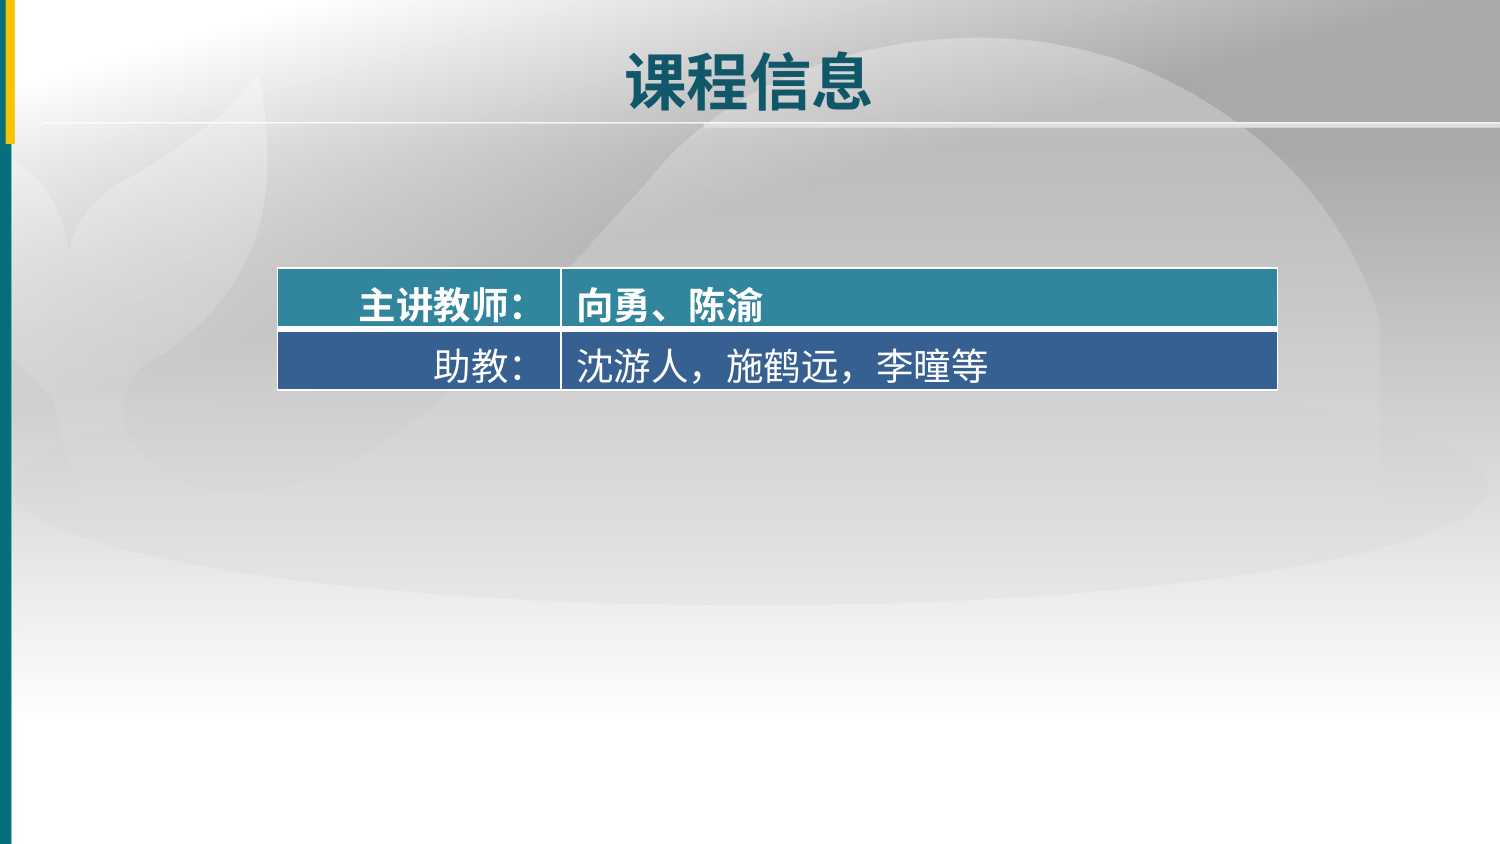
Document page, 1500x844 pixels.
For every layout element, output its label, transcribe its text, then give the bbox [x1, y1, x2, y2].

table_header 向勇、陈渝 [562, 269, 1277, 326]
table_cell 沈游人，施鹤远，李曈等 [562, 332, 1277, 389]
table_cell 助教： [278, 332, 560, 389]
picture [0, 0, 1500, 844]
table_header 主讲教师： [278, 269, 560, 326]
text_box 课程信息 [609, 35, 961, 125]
